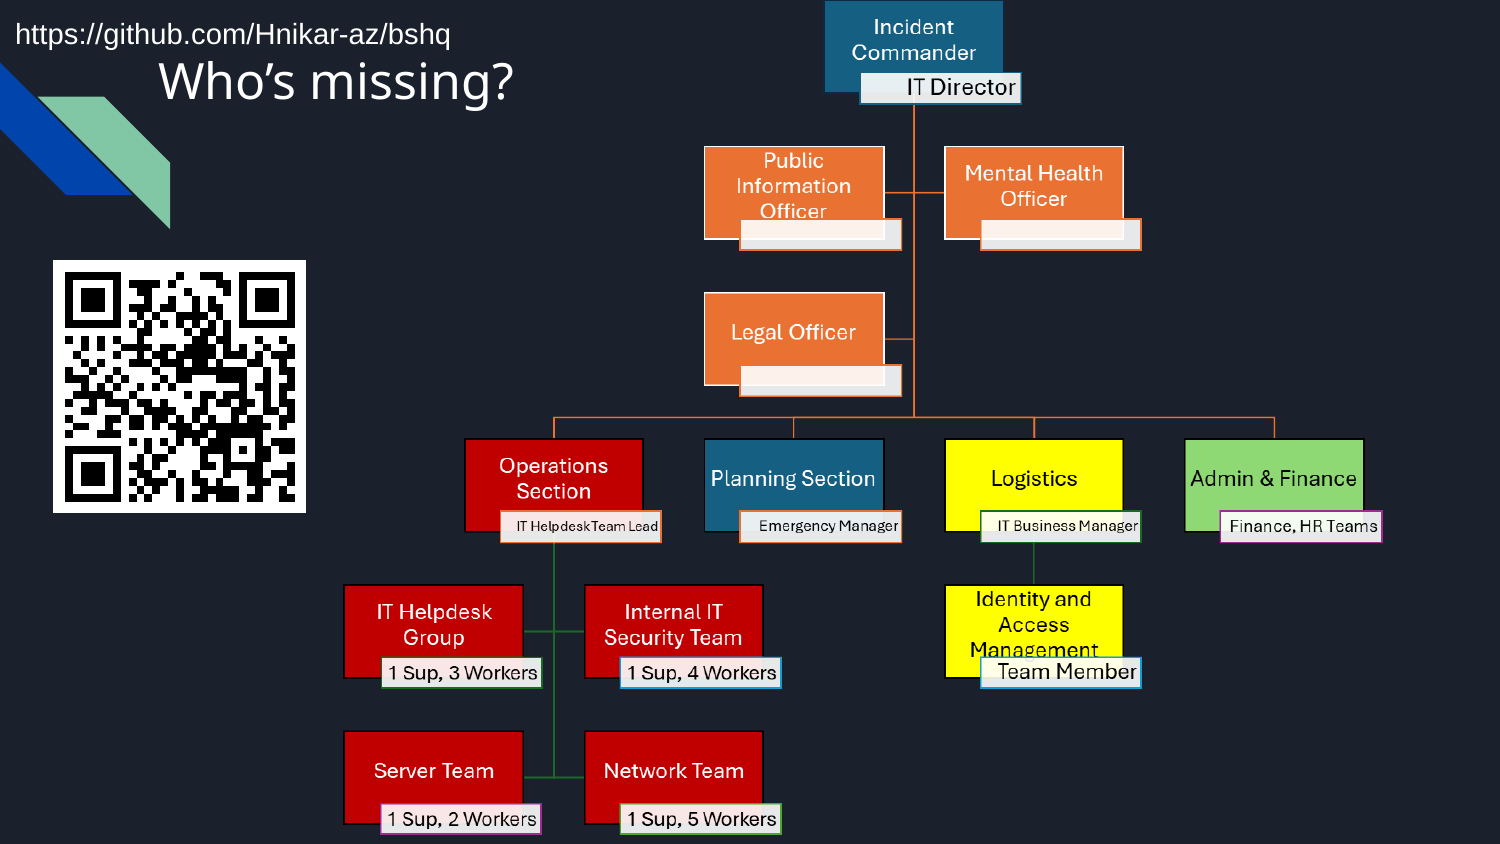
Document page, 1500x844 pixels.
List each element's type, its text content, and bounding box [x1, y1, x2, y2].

title Who’s missing? [143, 65, 252, 185]
text_box https://github.com/Hnikar-az/bshq [0, 0, 255, 65]
picture [52, 0, 1468, 844]
